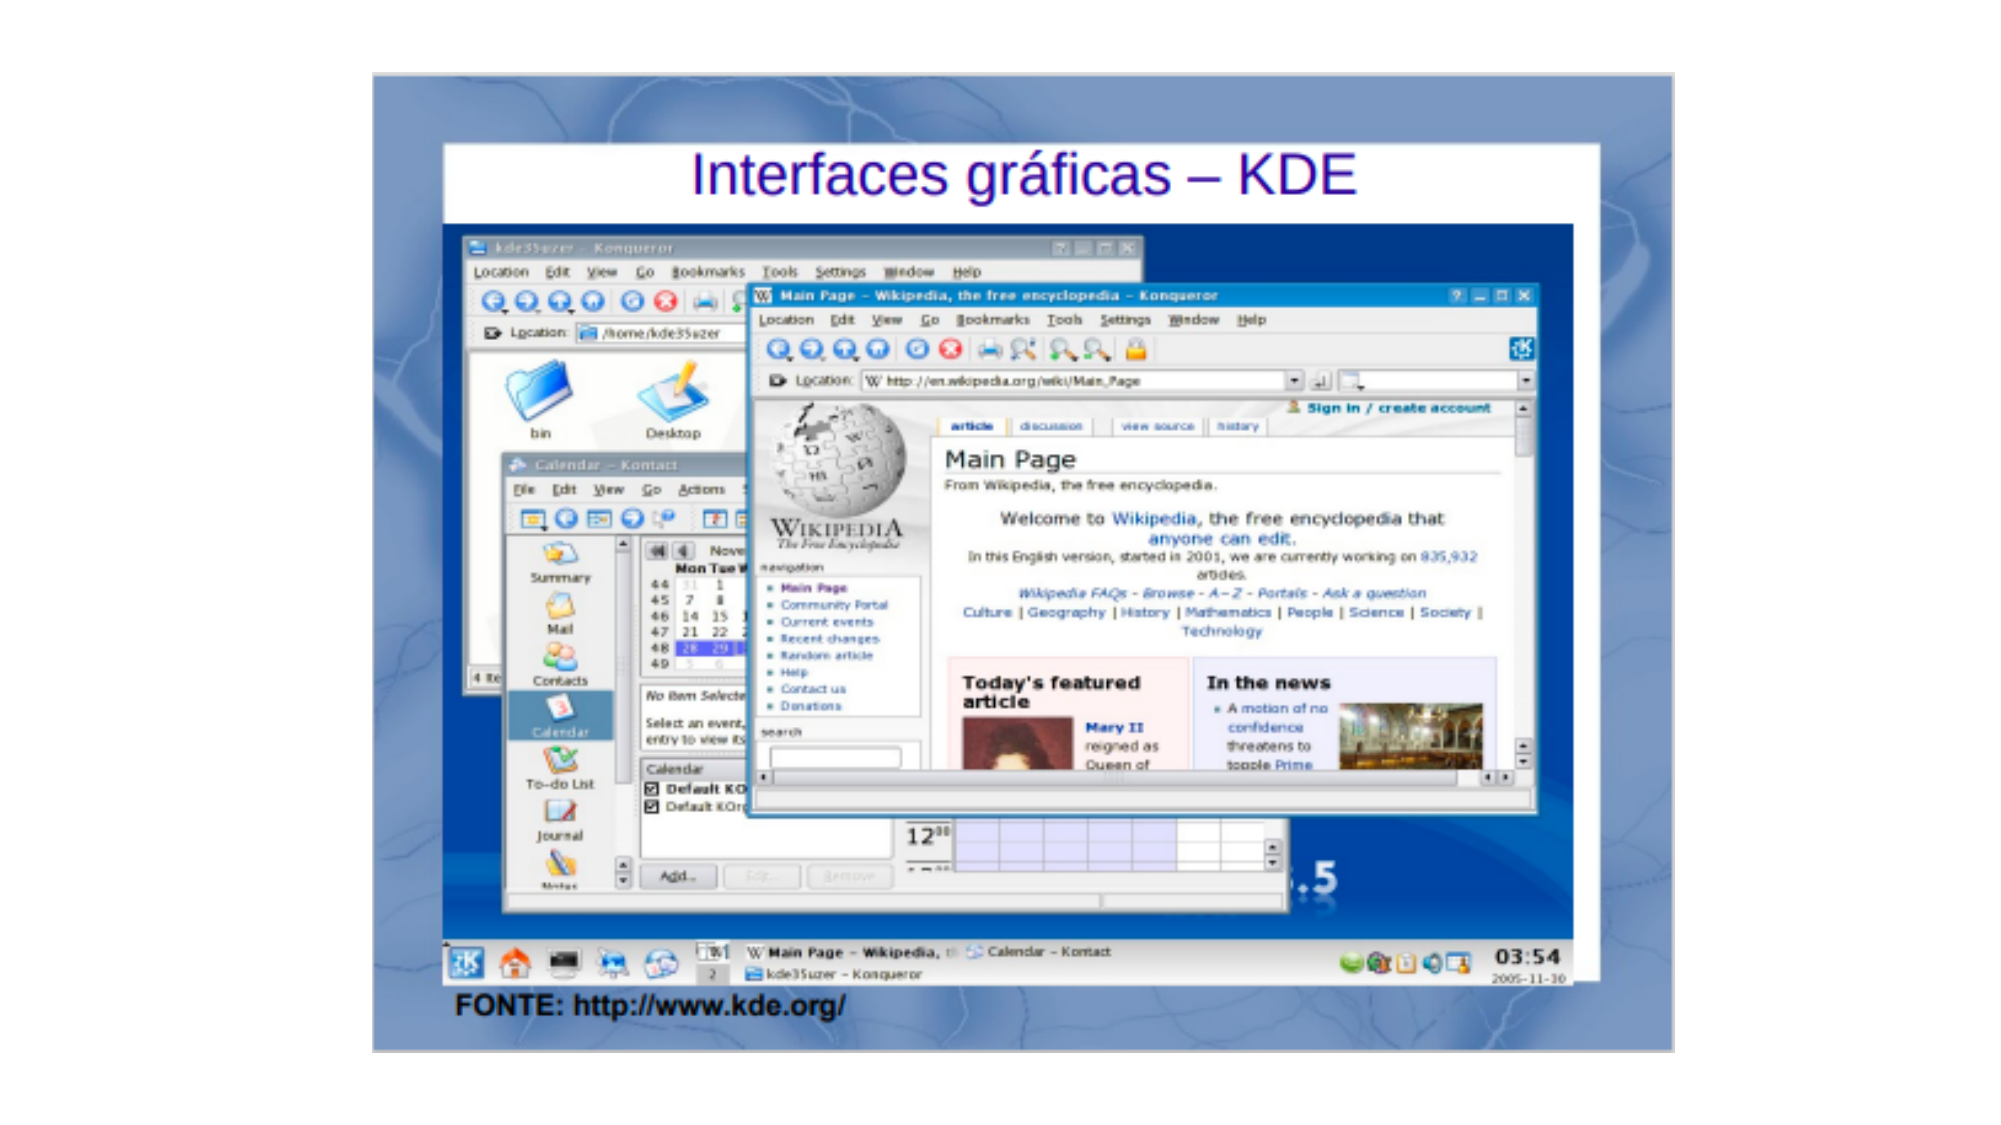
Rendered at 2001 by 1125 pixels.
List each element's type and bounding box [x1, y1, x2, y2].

picture [372, 72, 1675, 1053]
